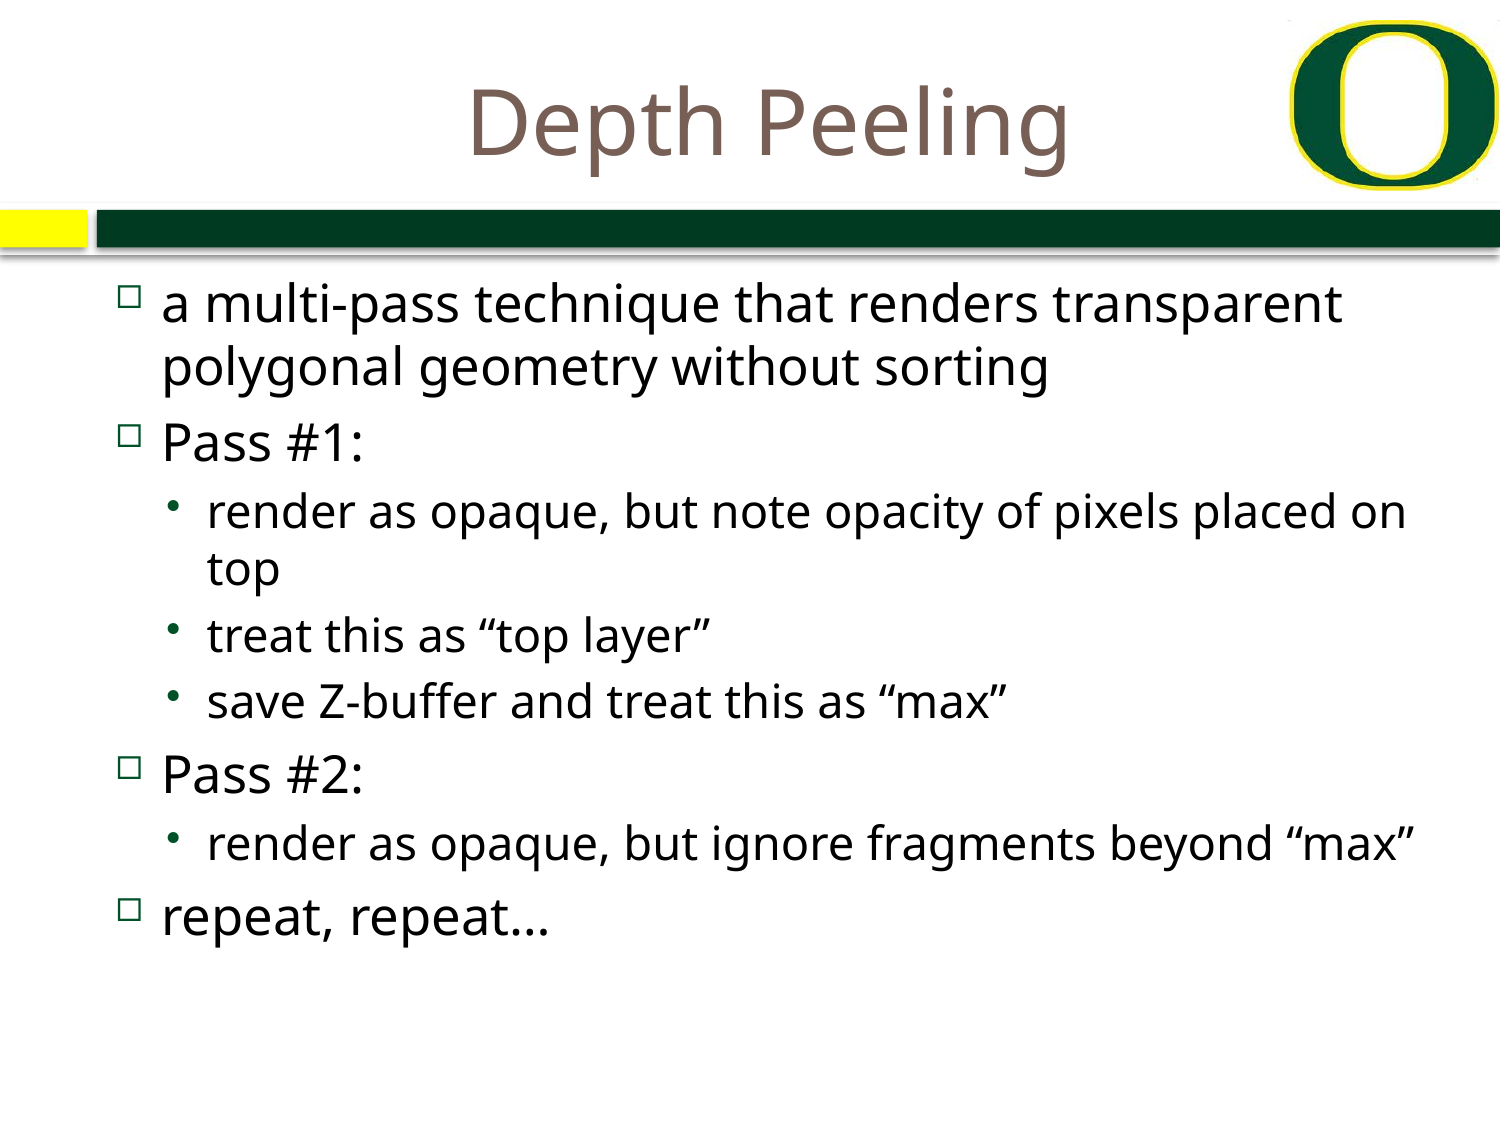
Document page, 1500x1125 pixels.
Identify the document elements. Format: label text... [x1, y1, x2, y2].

list a multi-pass technique that renders transparent polygonal geometry without sorting Pass #1: render as opaque, but note opacity of pixels placed on top treat this as “top layer” save Z-buffer and treat this as “max” Pass #2: render as opaque, but ignore fragments beyond “max” repeat, repeat… [100, 262, 1438, 1000]
picture [1287, 20, 1500, 191]
title Depth Peeling [100, 37, 1438, 200]
